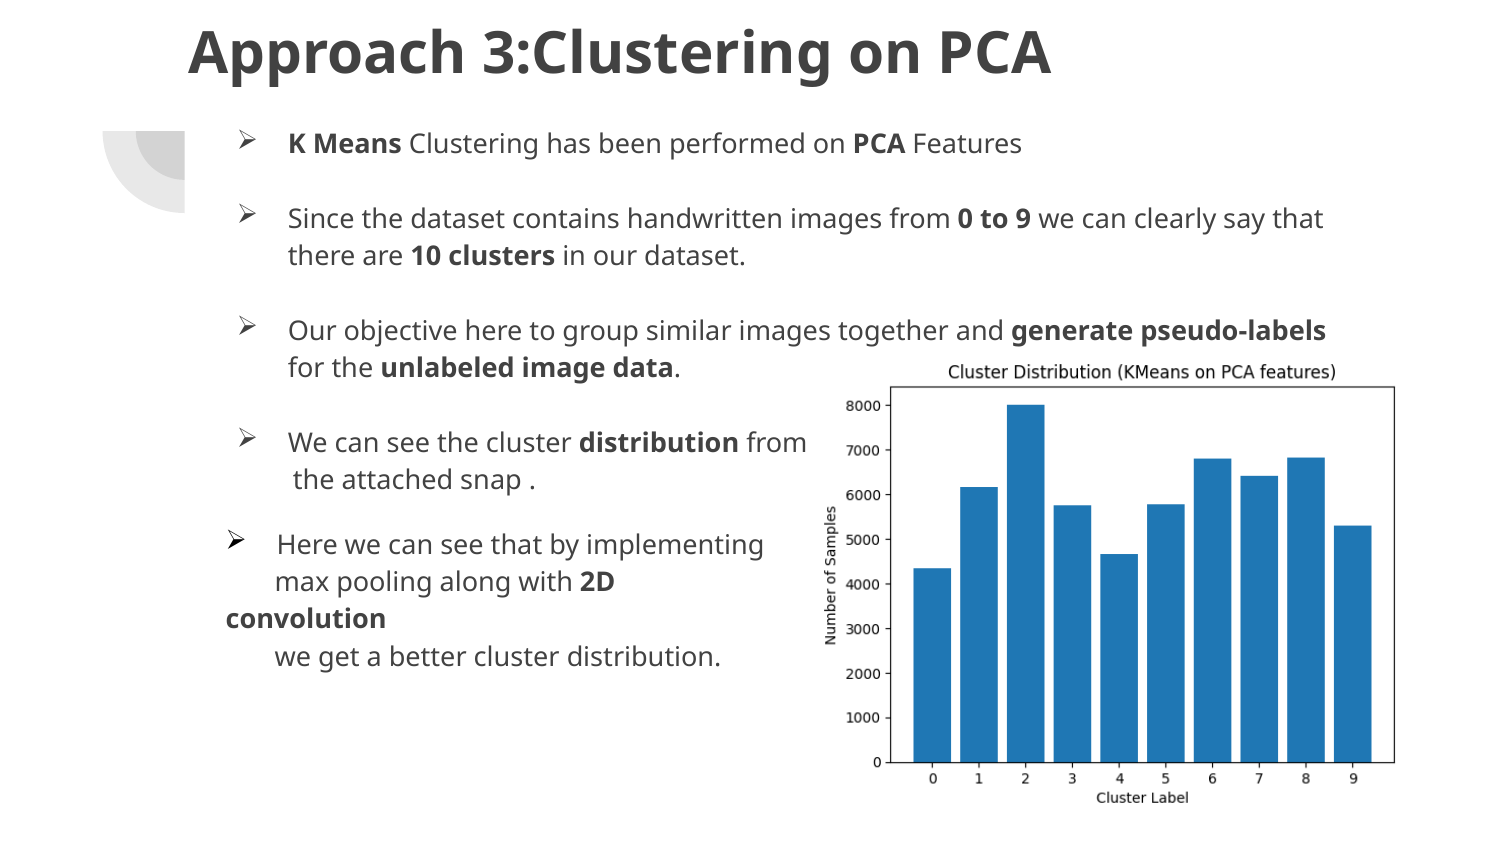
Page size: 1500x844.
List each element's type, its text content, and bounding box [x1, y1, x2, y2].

title Approach 3:Clustering on PCA [173, 0, 1327, 102]
list K Means Clustering has been performed on PCA Features Since the dataset contains handwritten images from 0 to 9 we can clearly say that there are 10 clusters in our dataset. Our objective here to group similar images together and generate pseudo-labels for the unlabeled image data. We can see the cluster distribution from the attached snap . [197, 106, 1352, 524]
text_box Here we can see that by implementing max pooling along with 2D convolution we get a better cluster distribution. [186, 515, 784, 720]
picture [815, 354, 1404, 816]
